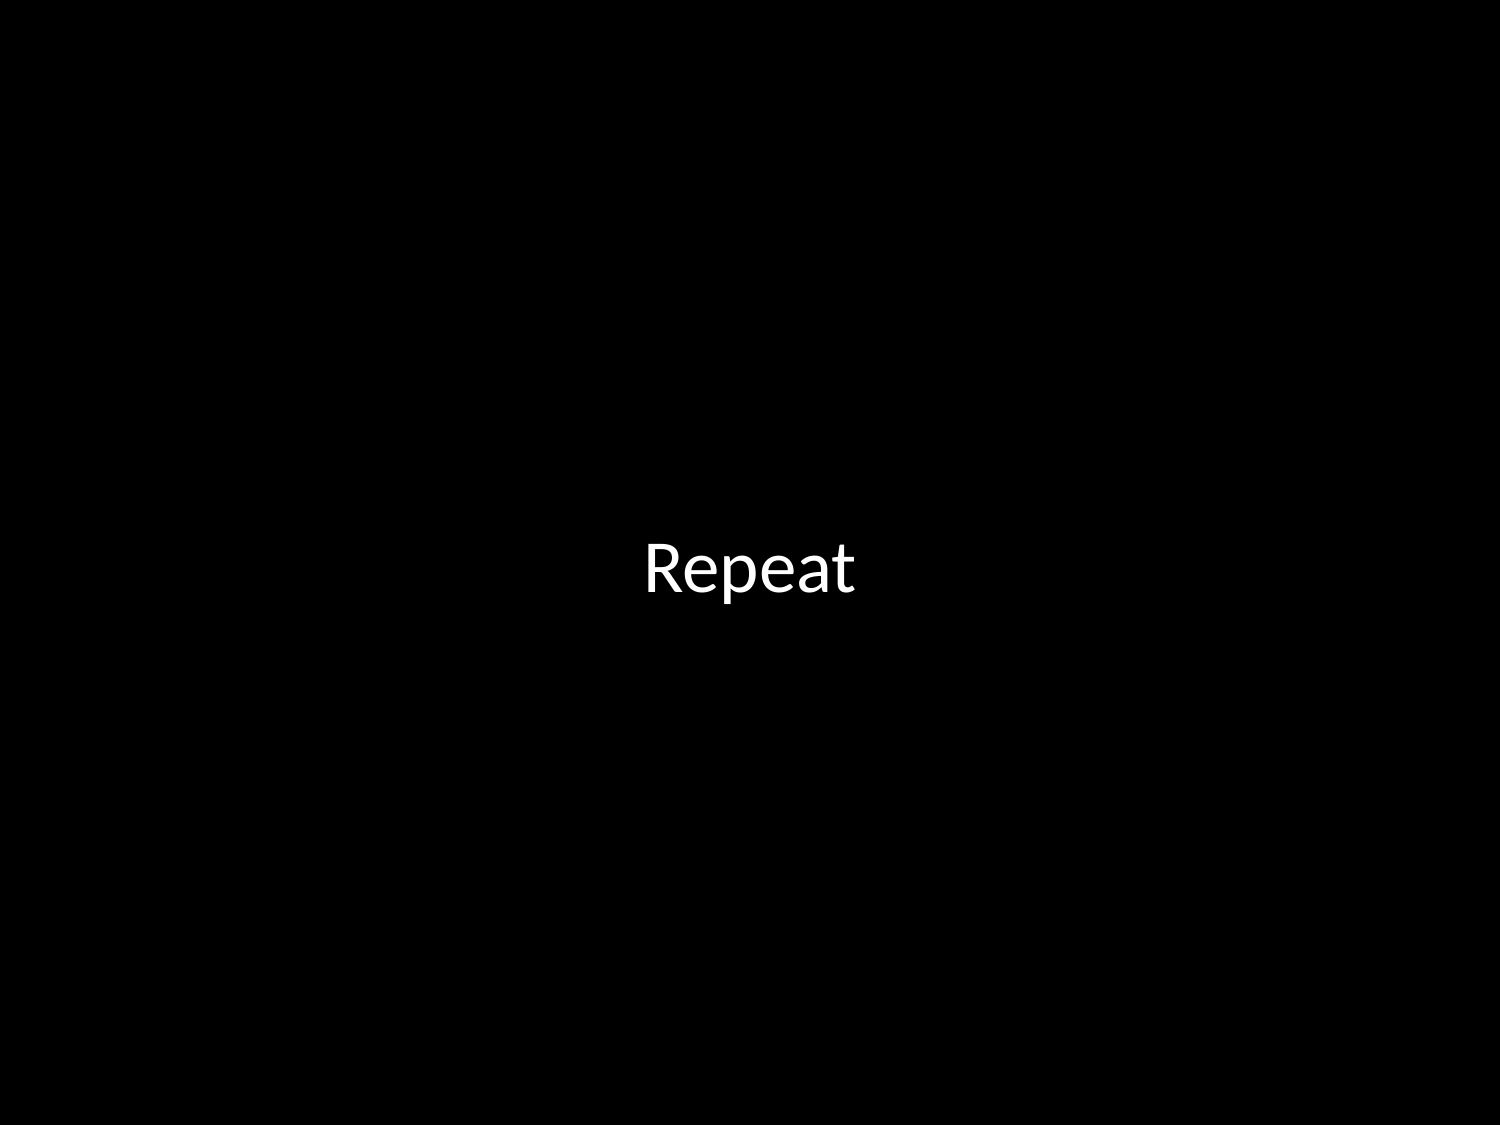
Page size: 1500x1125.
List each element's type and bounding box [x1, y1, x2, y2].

text_box [0, 0, 1500, 1125]
